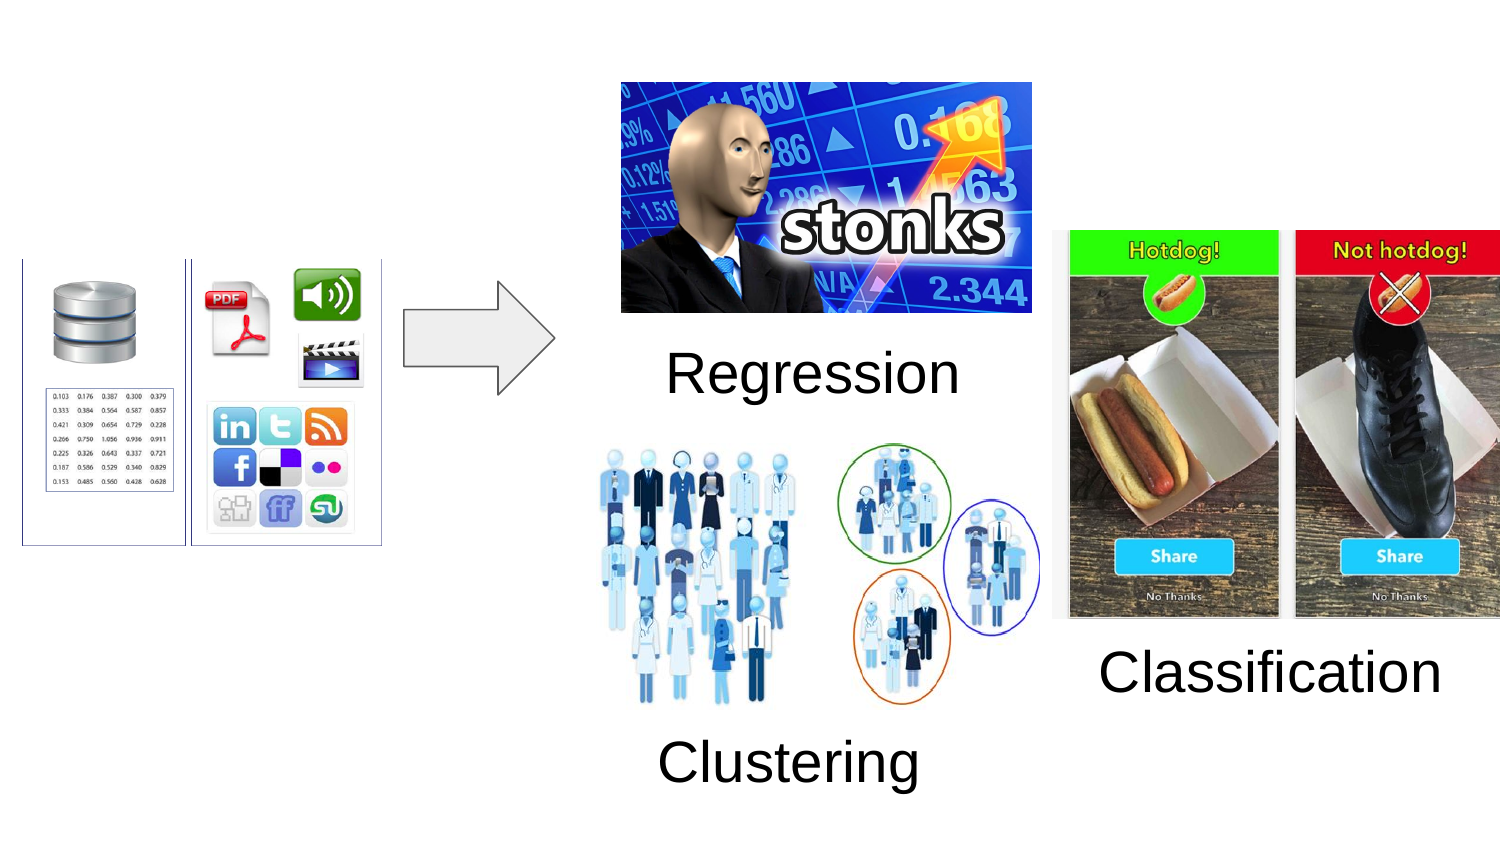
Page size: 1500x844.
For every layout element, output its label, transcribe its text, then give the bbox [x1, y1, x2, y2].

title Clustering [568, 709, 1011, 811]
picture [596, 443, 1040, 710]
title Classification [1049, 625, 1493, 721]
text_box [403, 281, 555, 395]
title Regression [591, 320, 1035, 422]
picture [1052, 230, 1500, 619]
picture [620, 82, 1032, 314]
picture [15, 258, 390, 555]
